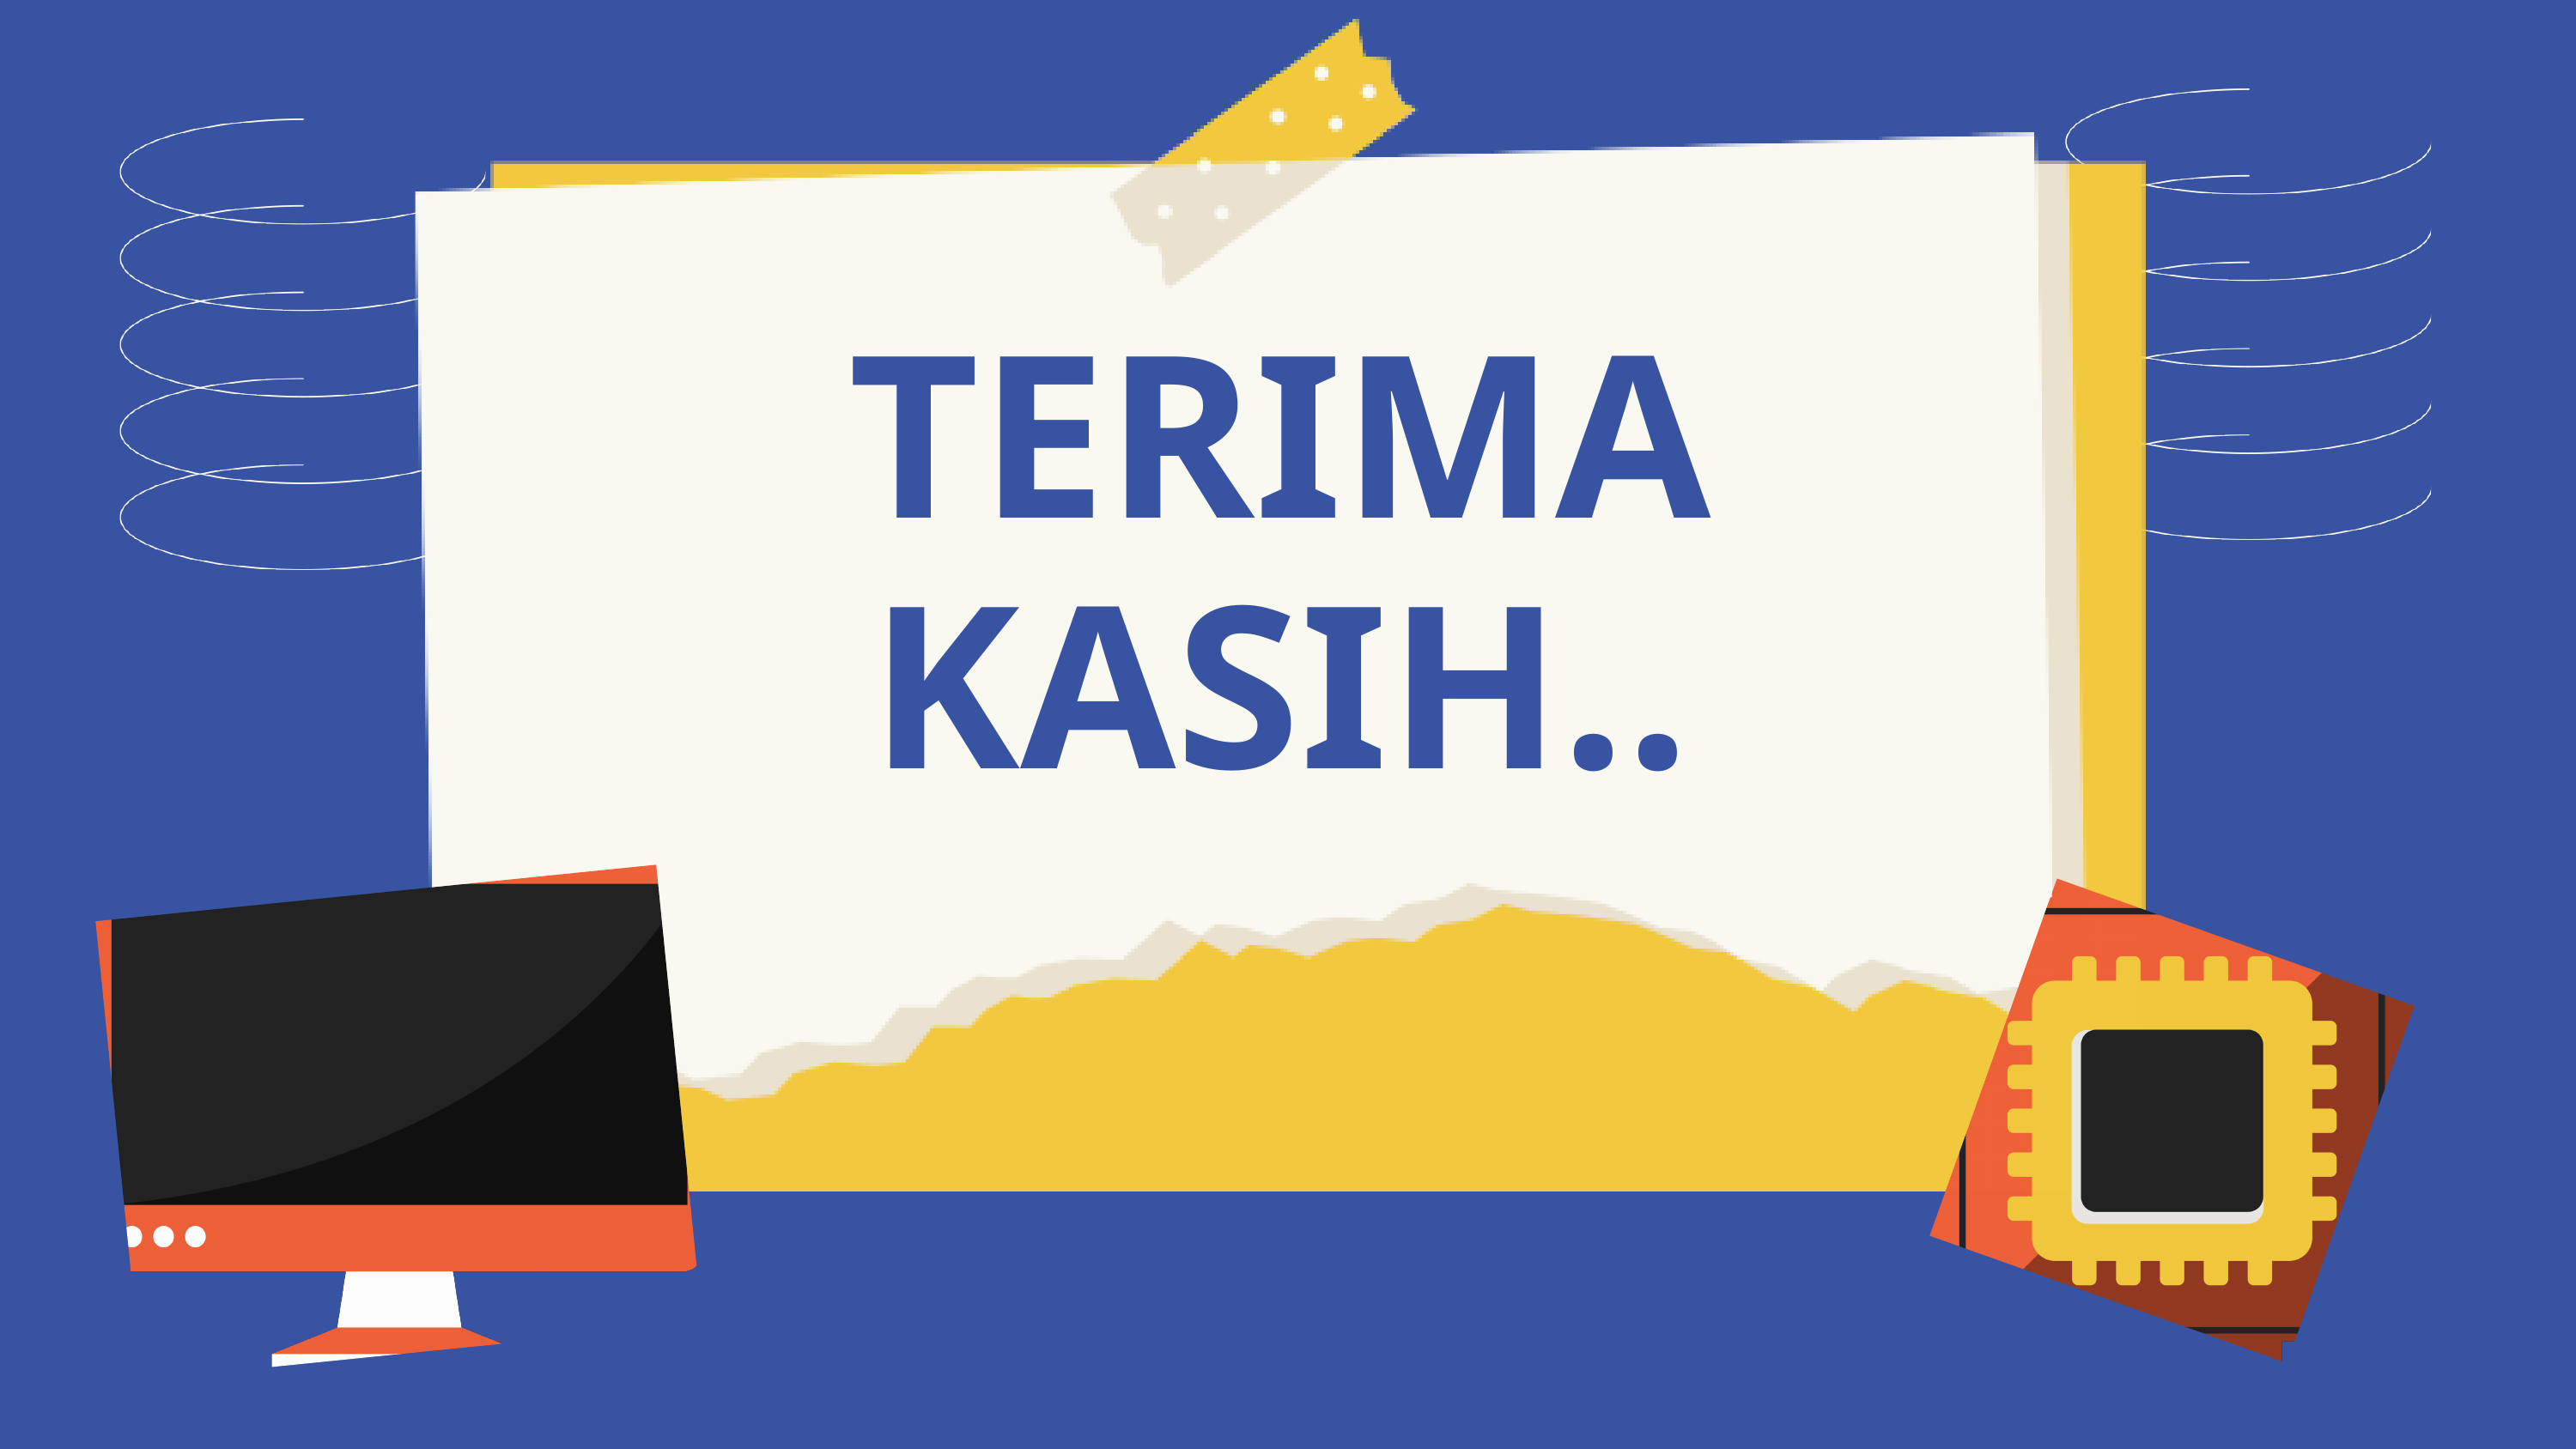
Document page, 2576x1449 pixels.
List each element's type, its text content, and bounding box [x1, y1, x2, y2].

text_box TERIMA KASIH.. [587, 312, 1973, 815]
text_box [95, 864, 703, 1380]
text_box [415, 19, 2146, 1191]
text_box [1929, 878, 2415, 1363]
text_box [2146, 88, 2432, 540]
text_box [119, 118, 415, 570]
